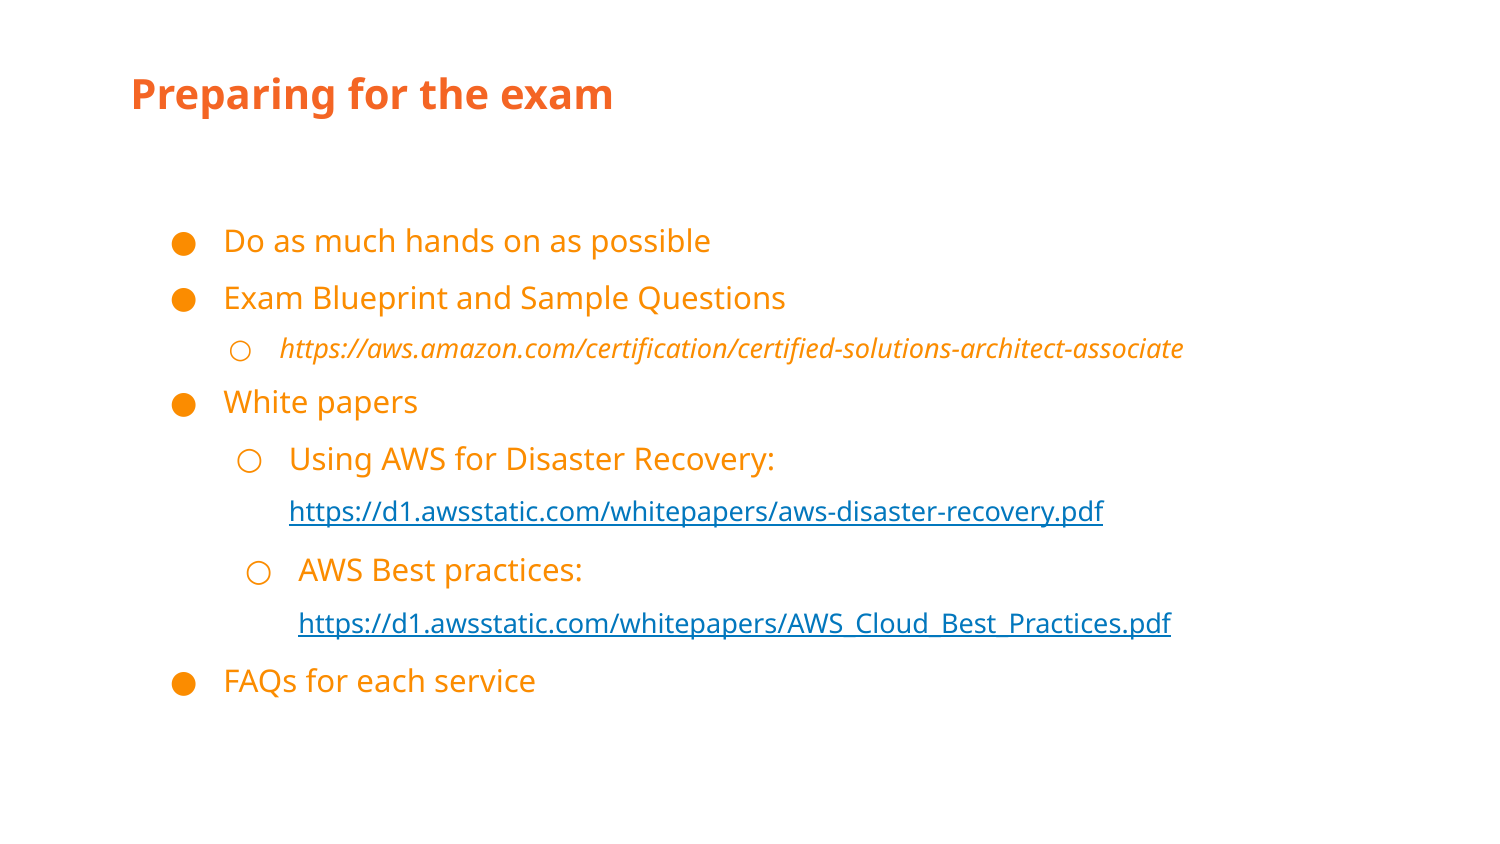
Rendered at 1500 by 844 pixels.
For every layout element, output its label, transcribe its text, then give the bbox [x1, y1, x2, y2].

title Preparing for the exam [115, 52, 1339, 179]
title Do as much hands on as possible Exam Blueprint and Sample Questions https://aws.amazon.com/certification/certified-solutions-architect-associate White papers Using AWS for Disaster Recovery: https://d1.awsstatic.com/whitepapers/aws-disaster-recovery.pdf AWS Best practices: https://d1.awsstatic.com/whitepapers/AWS_Cloud_Best_Practices.pdf FAQs for each service [123, 187, 1412, 752]
